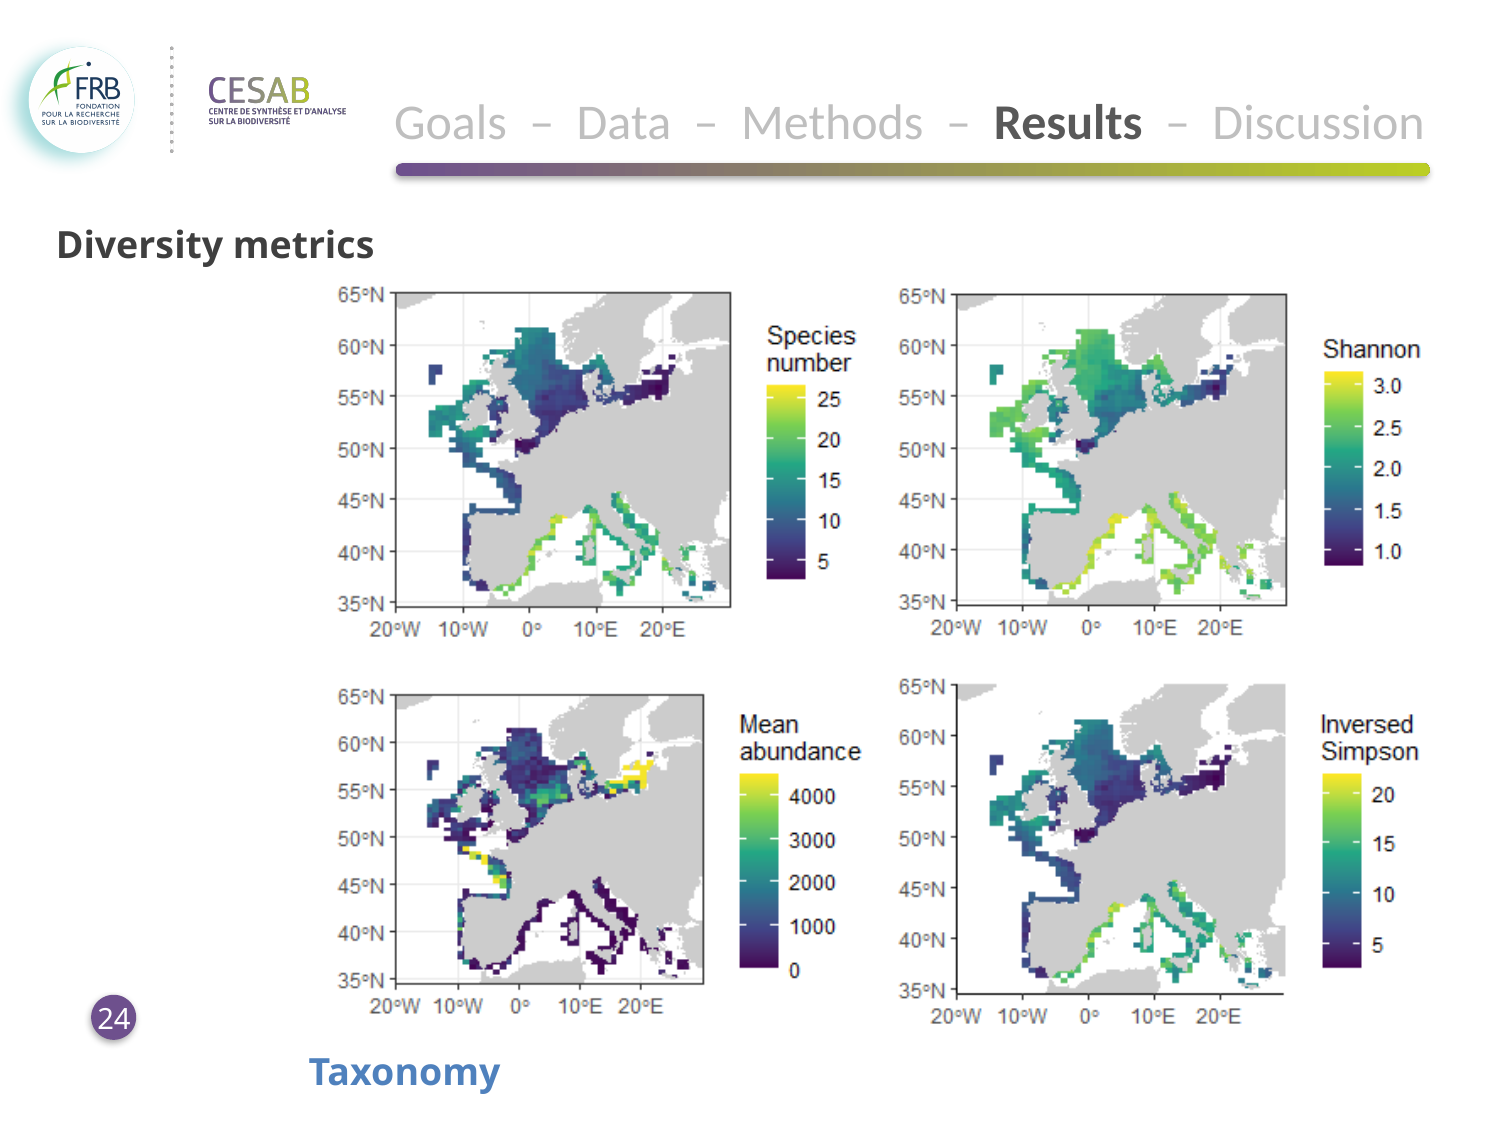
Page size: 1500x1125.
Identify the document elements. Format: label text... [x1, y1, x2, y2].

picture [326, 272, 1448, 1051]
text_box Taxonomy [293, 1040, 516, 1101]
picture [0, 36, 346, 175]
text_box Goals – Data – Methods – Results – Discussion [379, 90, 1500, 149]
slide_number 24 [61, 992, 167, 1032]
text_box Diversity metrics [41, 213, 390, 274]
